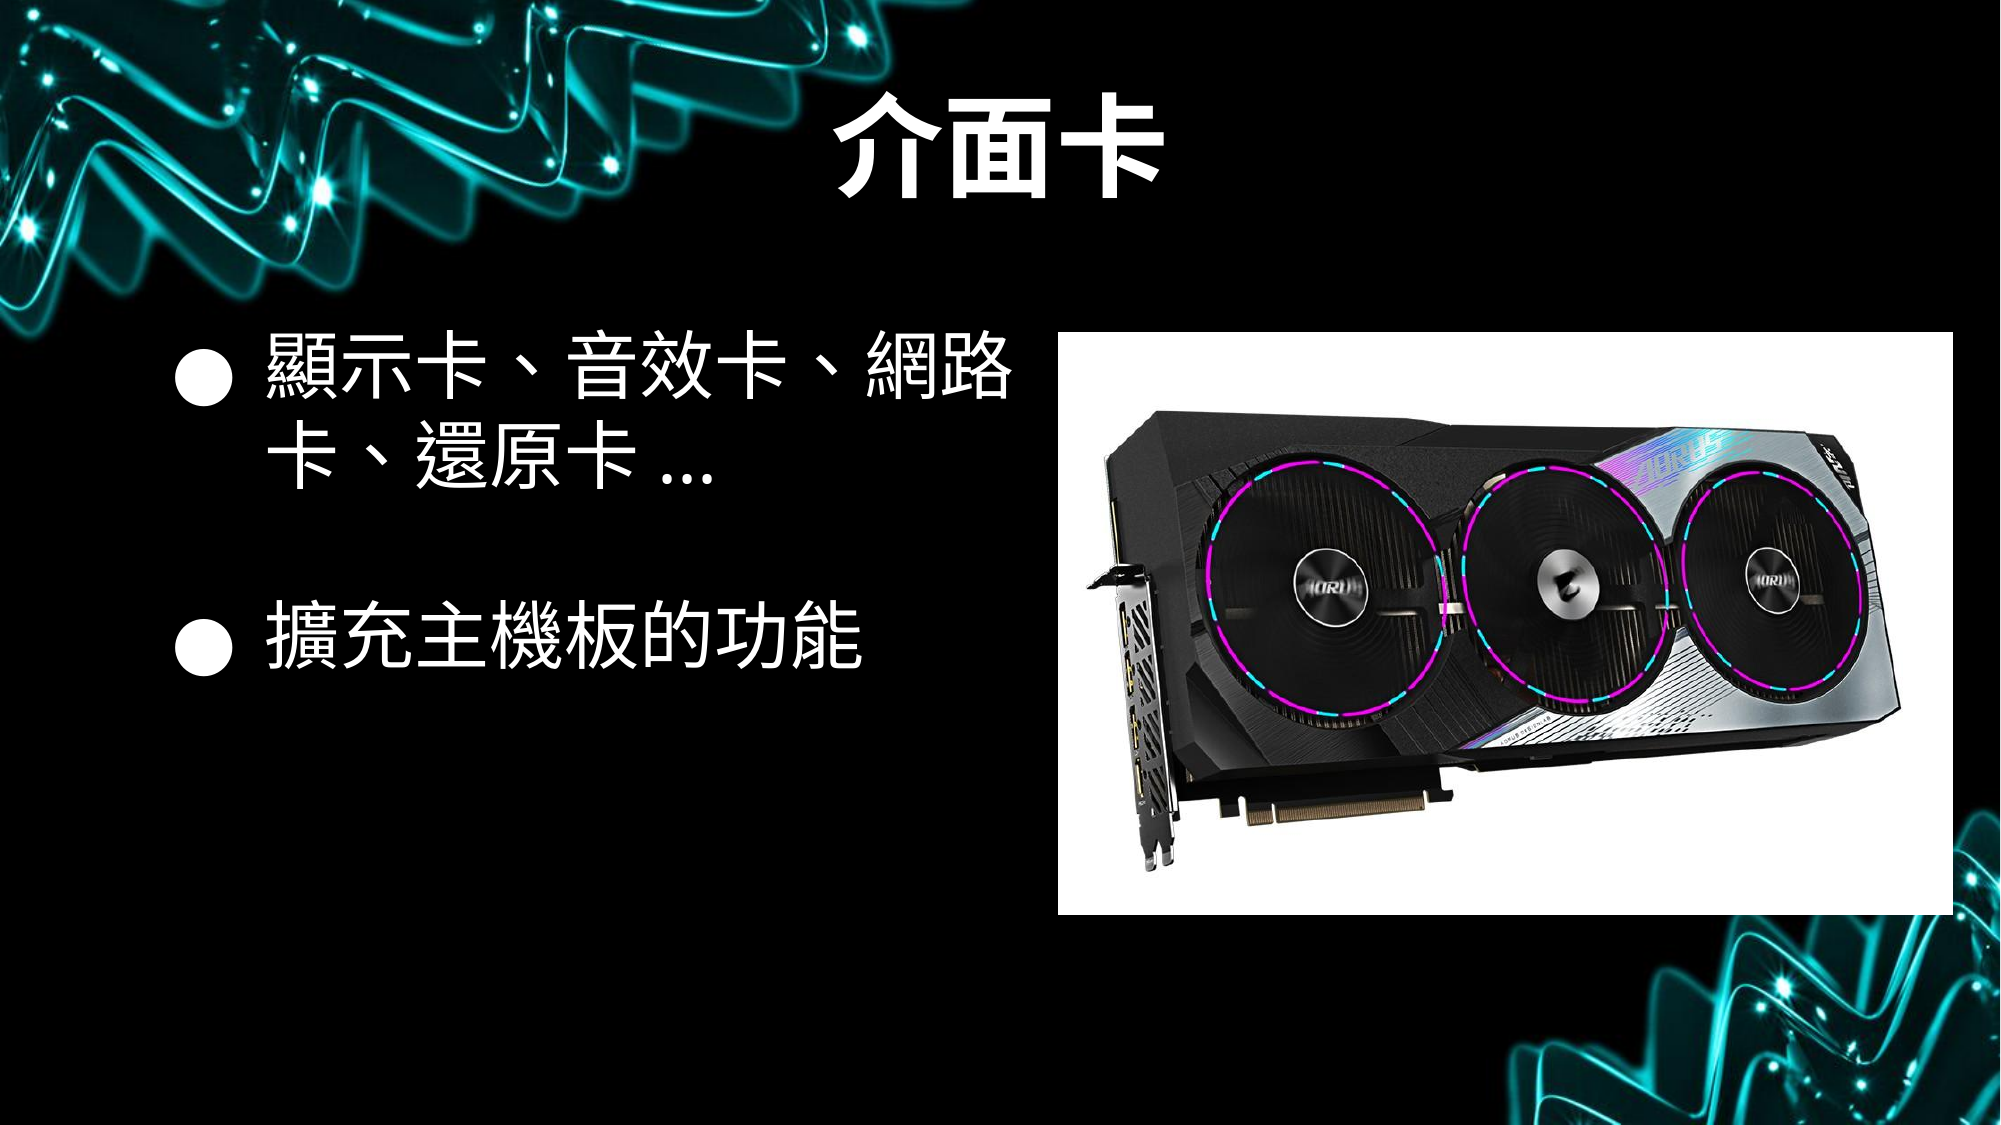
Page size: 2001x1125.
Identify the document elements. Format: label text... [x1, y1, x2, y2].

text_box 顯示卡、音效卡、網路卡、還原卡... 擴充主機板的功能 [155, 303, 1049, 944]
text_box 介面卡 [156, 74, 1844, 212]
picture [0, 0, 2001, 1125]
